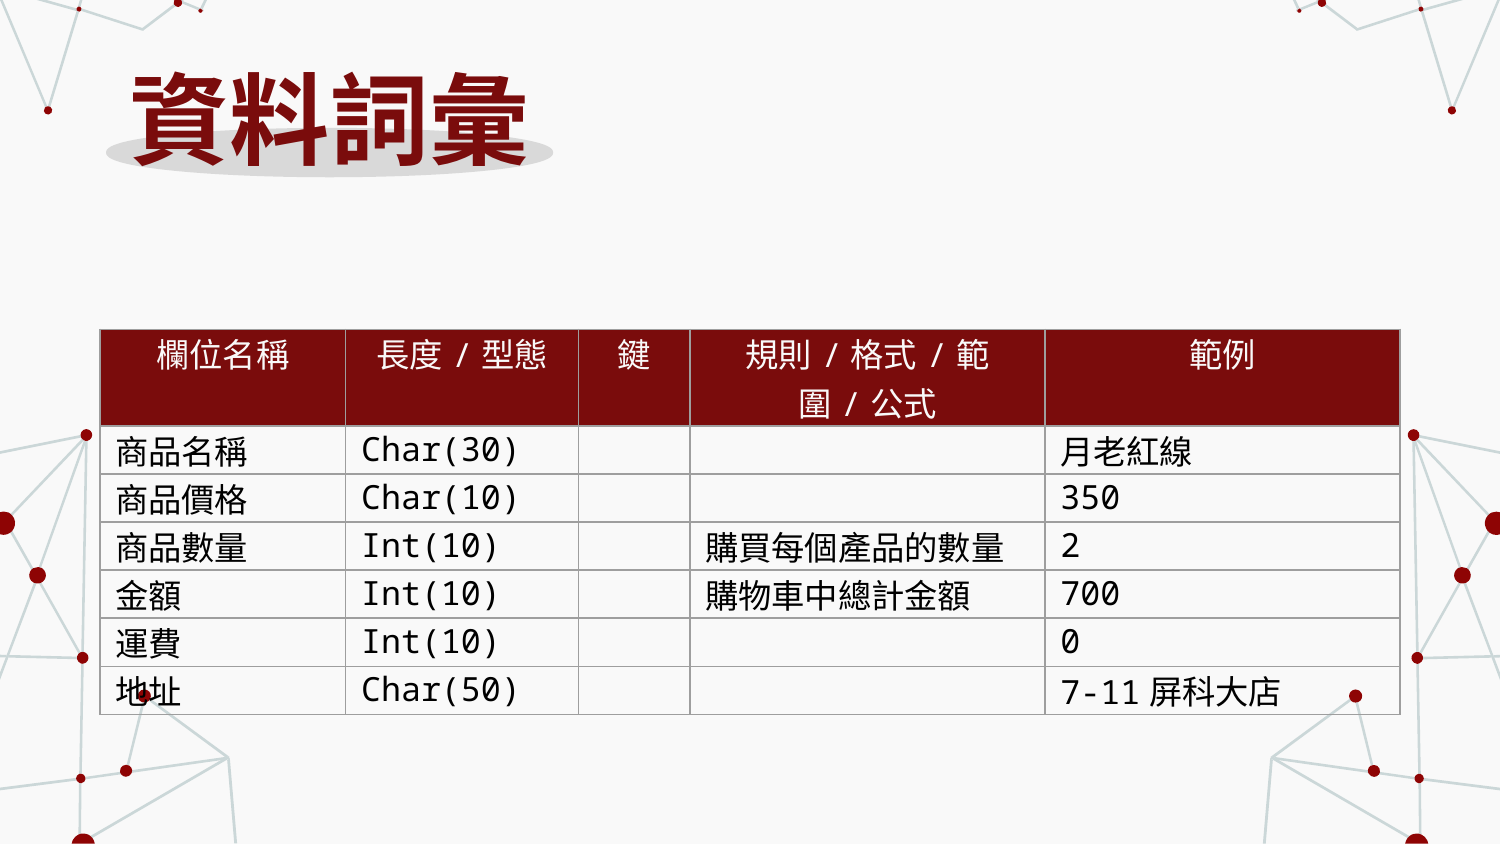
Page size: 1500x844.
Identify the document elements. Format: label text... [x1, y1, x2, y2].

table_header 長度/型態 [346, 330, 578, 425]
table_cell [691, 619, 1044, 666]
table_cell Char(50) [346, 667, 578, 714]
table_cell 商品價格 [101, 475, 345, 521]
table_cell 7-11屏科大店 [1046, 667, 1399, 714]
table_cell [691, 667, 1044, 714]
table_cell [579, 523, 689, 569]
table_cell Char(10) [346, 475, 578, 521]
table_cell 350 [1046, 475, 1399, 521]
table_cell 運費 [101, 619, 345, 666]
table_cell 購物車中總計金額 [691, 571, 1044, 617]
table_header 規則/格式/範圍/公式 [691, 330, 1044, 425]
table_header 鍵 [579, 330, 689, 425]
table_cell Int(10) [346, 523, 578, 569]
table_cell 700 [1046, 571, 1399, 617]
table_cell 商品名稱 [101, 427, 345, 473]
table_cell [579, 427, 689, 473]
table_cell 購買每個產品的數量 [691, 523, 1044, 569]
table_cell Int(10) [346, 619, 578, 666]
table_cell [691, 475, 1044, 521]
table_cell 地址 [101, 667, 345, 714]
table_cell [579, 619, 689, 666]
table_cell Char(30) [346, 427, 578, 473]
table_cell [579, 571, 689, 617]
table_cell 金額 [101, 571, 345, 617]
table_cell 0 [1046, 619, 1399, 666]
table_cell [691, 427, 1044, 473]
table_cell Int(10) [346, 571, 578, 617]
table_header 欄位名稱 [101, 330, 345, 425]
title 資料詞彙 [108, 42, 552, 153]
table_header 範例 [1046, 330, 1399, 425]
text_box [106, 148, 554, 178]
table_cell 月老紅線 [1046, 427, 1399, 473]
table_cell 商品數量 [101, 523, 345, 569]
table_cell 2 [1046, 523, 1399, 569]
table_cell [579, 475, 689, 521]
table_cell [579, 667, 689, 714]
